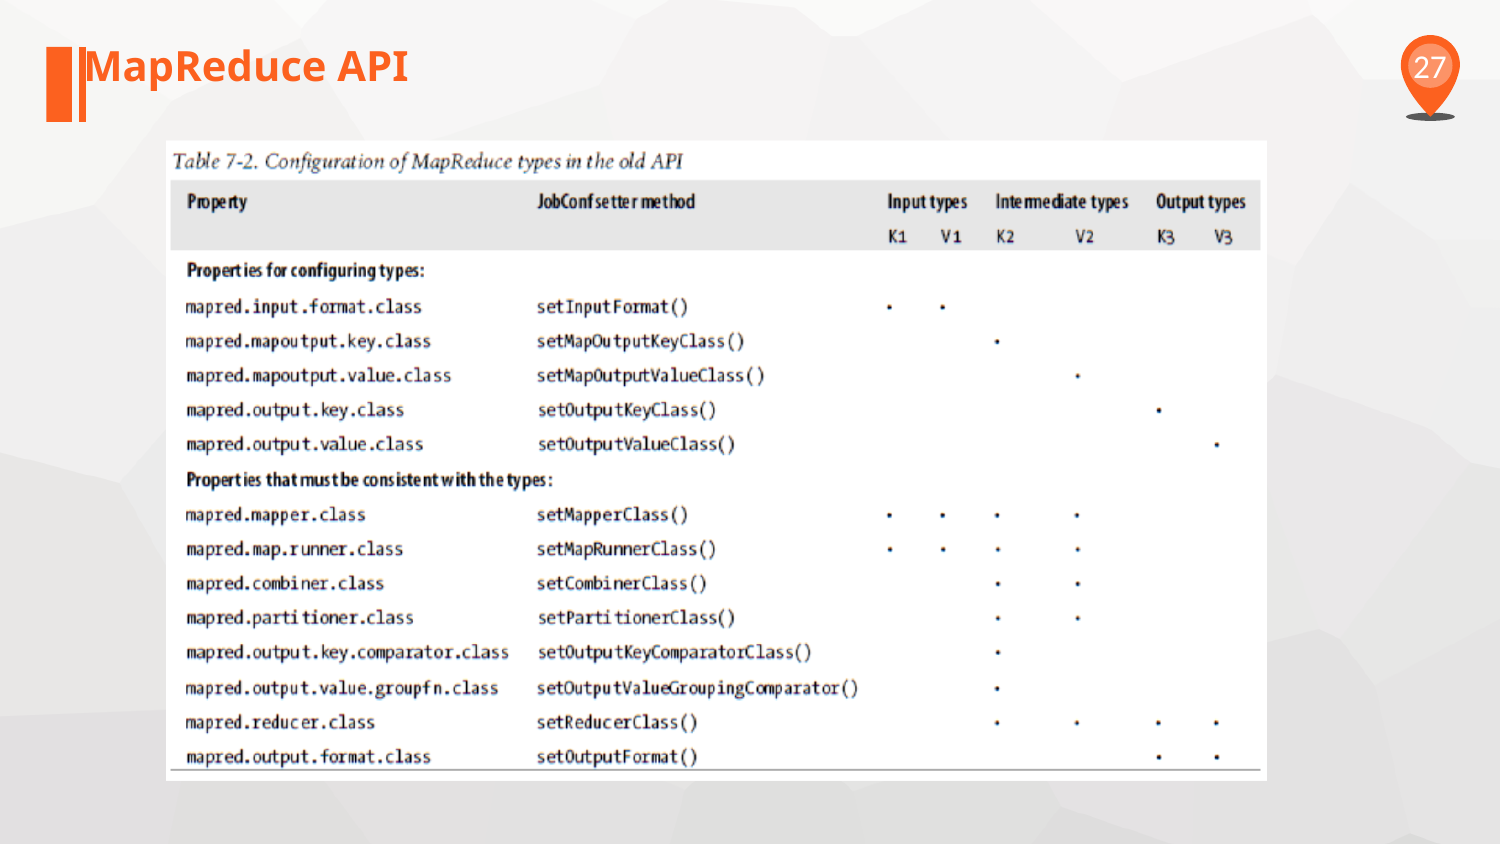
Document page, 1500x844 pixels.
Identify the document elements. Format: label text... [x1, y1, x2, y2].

picture [0, 0, 1500, 844]
text_box [44, 45, 74, 124]
text_box MapReduce API [68, 32, 390, 98]
slide_number 27 [1254, 42, 1500, 88]
